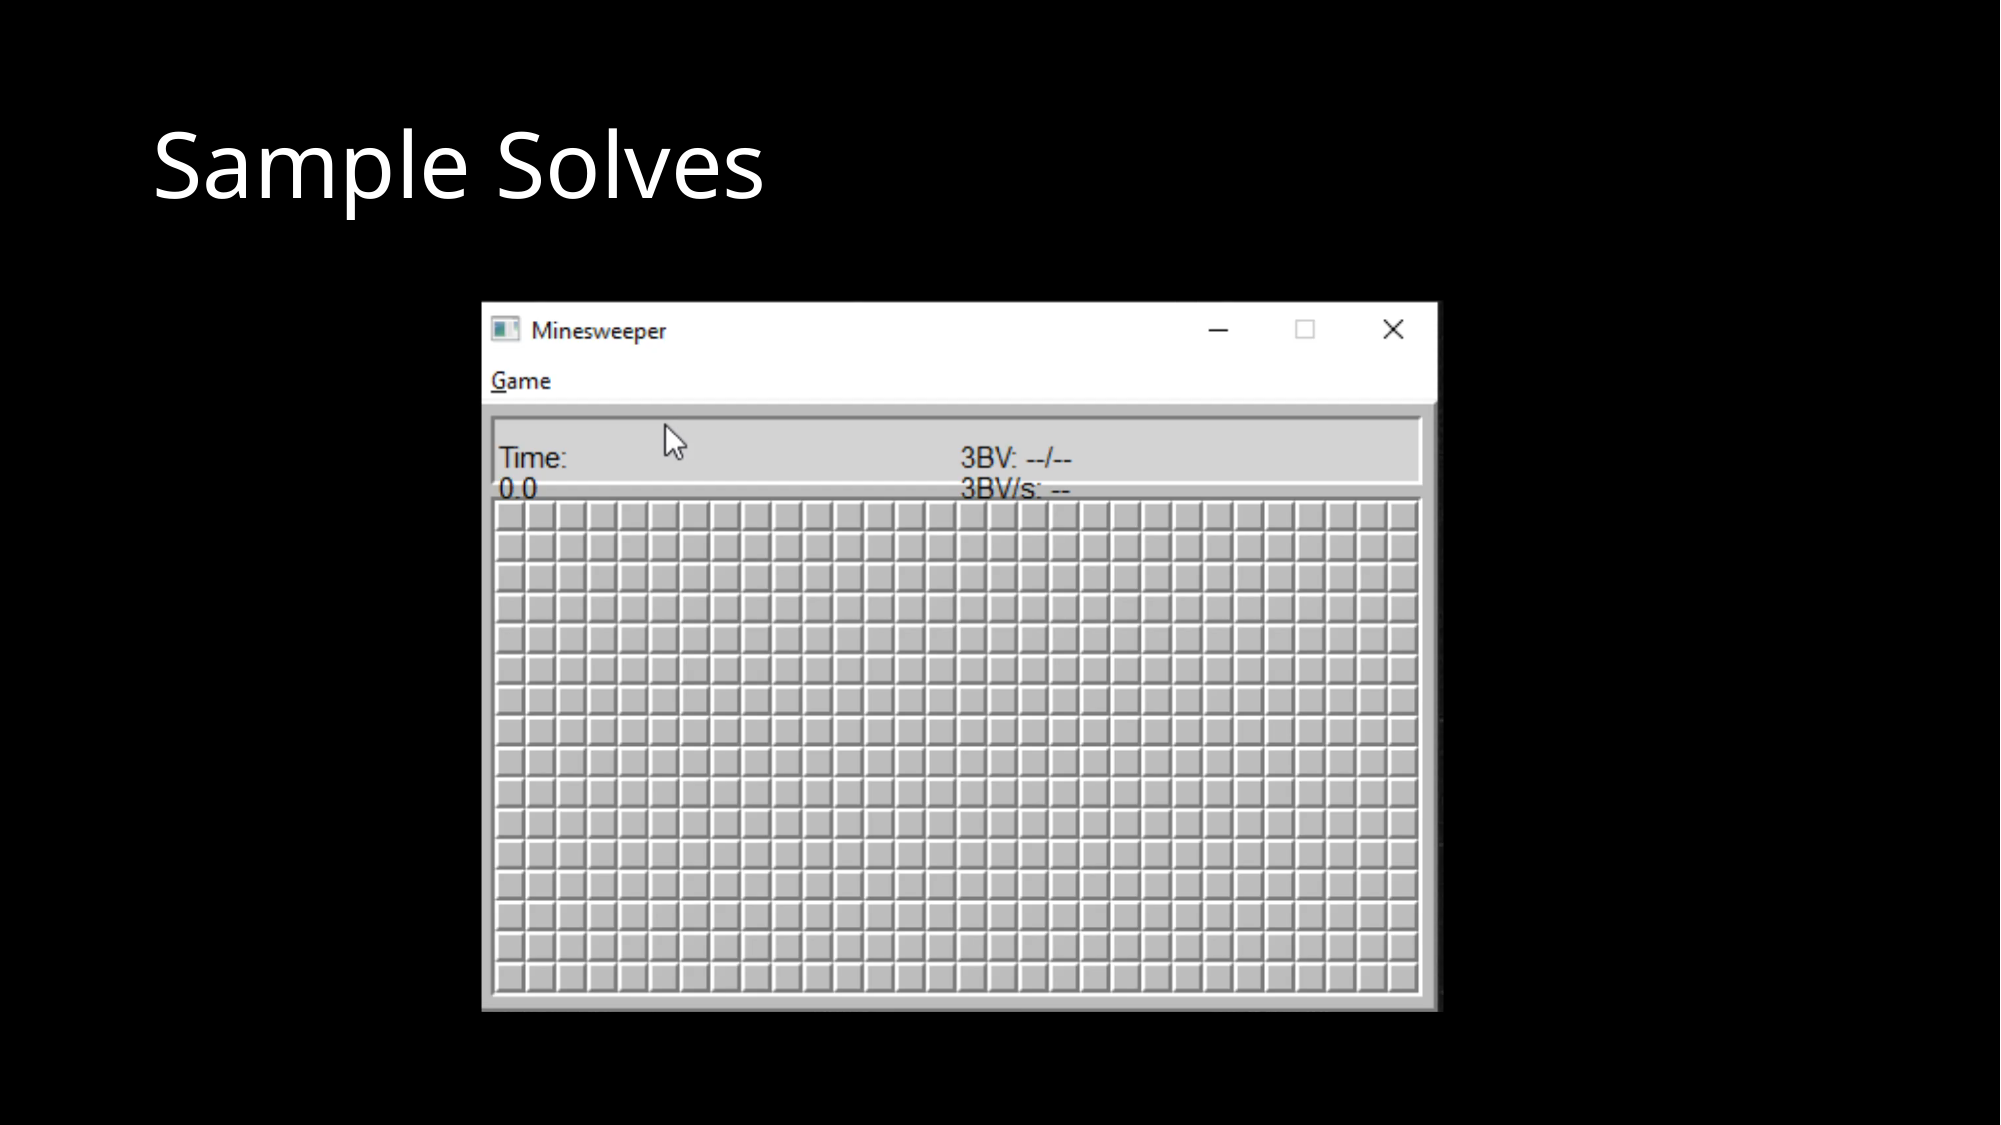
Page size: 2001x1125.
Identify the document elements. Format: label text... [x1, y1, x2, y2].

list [365, 299, 1635, 1014]
title Sample Solves [137, 59, 1863, 278]
